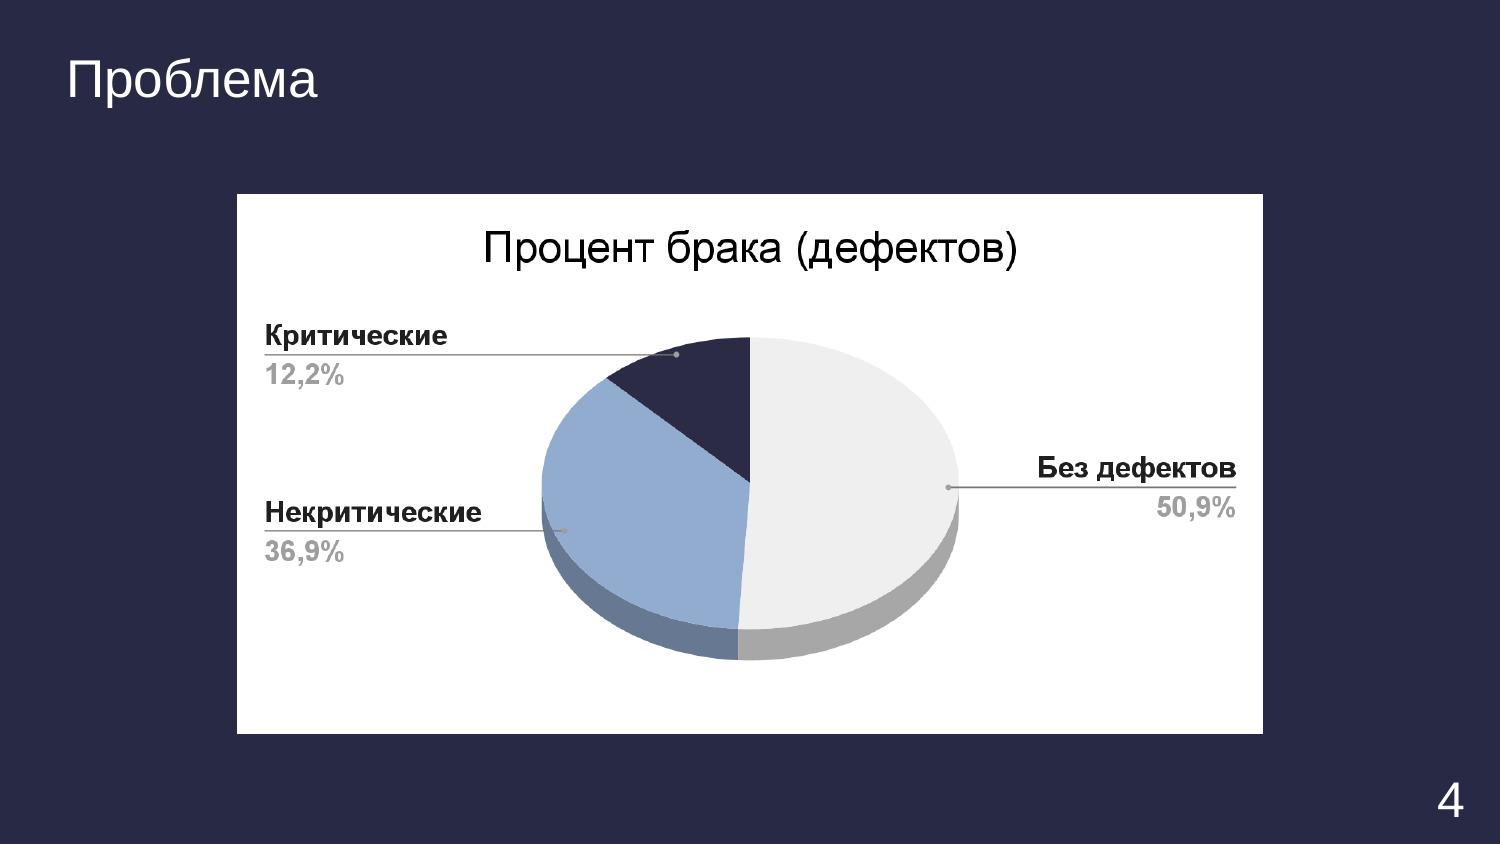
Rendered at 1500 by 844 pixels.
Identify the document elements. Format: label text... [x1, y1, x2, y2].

picture [237, 194, 1263, 734]
slide_number 4 [1389, 764, 1480, 830]
title Проблема [51, 29, 1449, 124]
